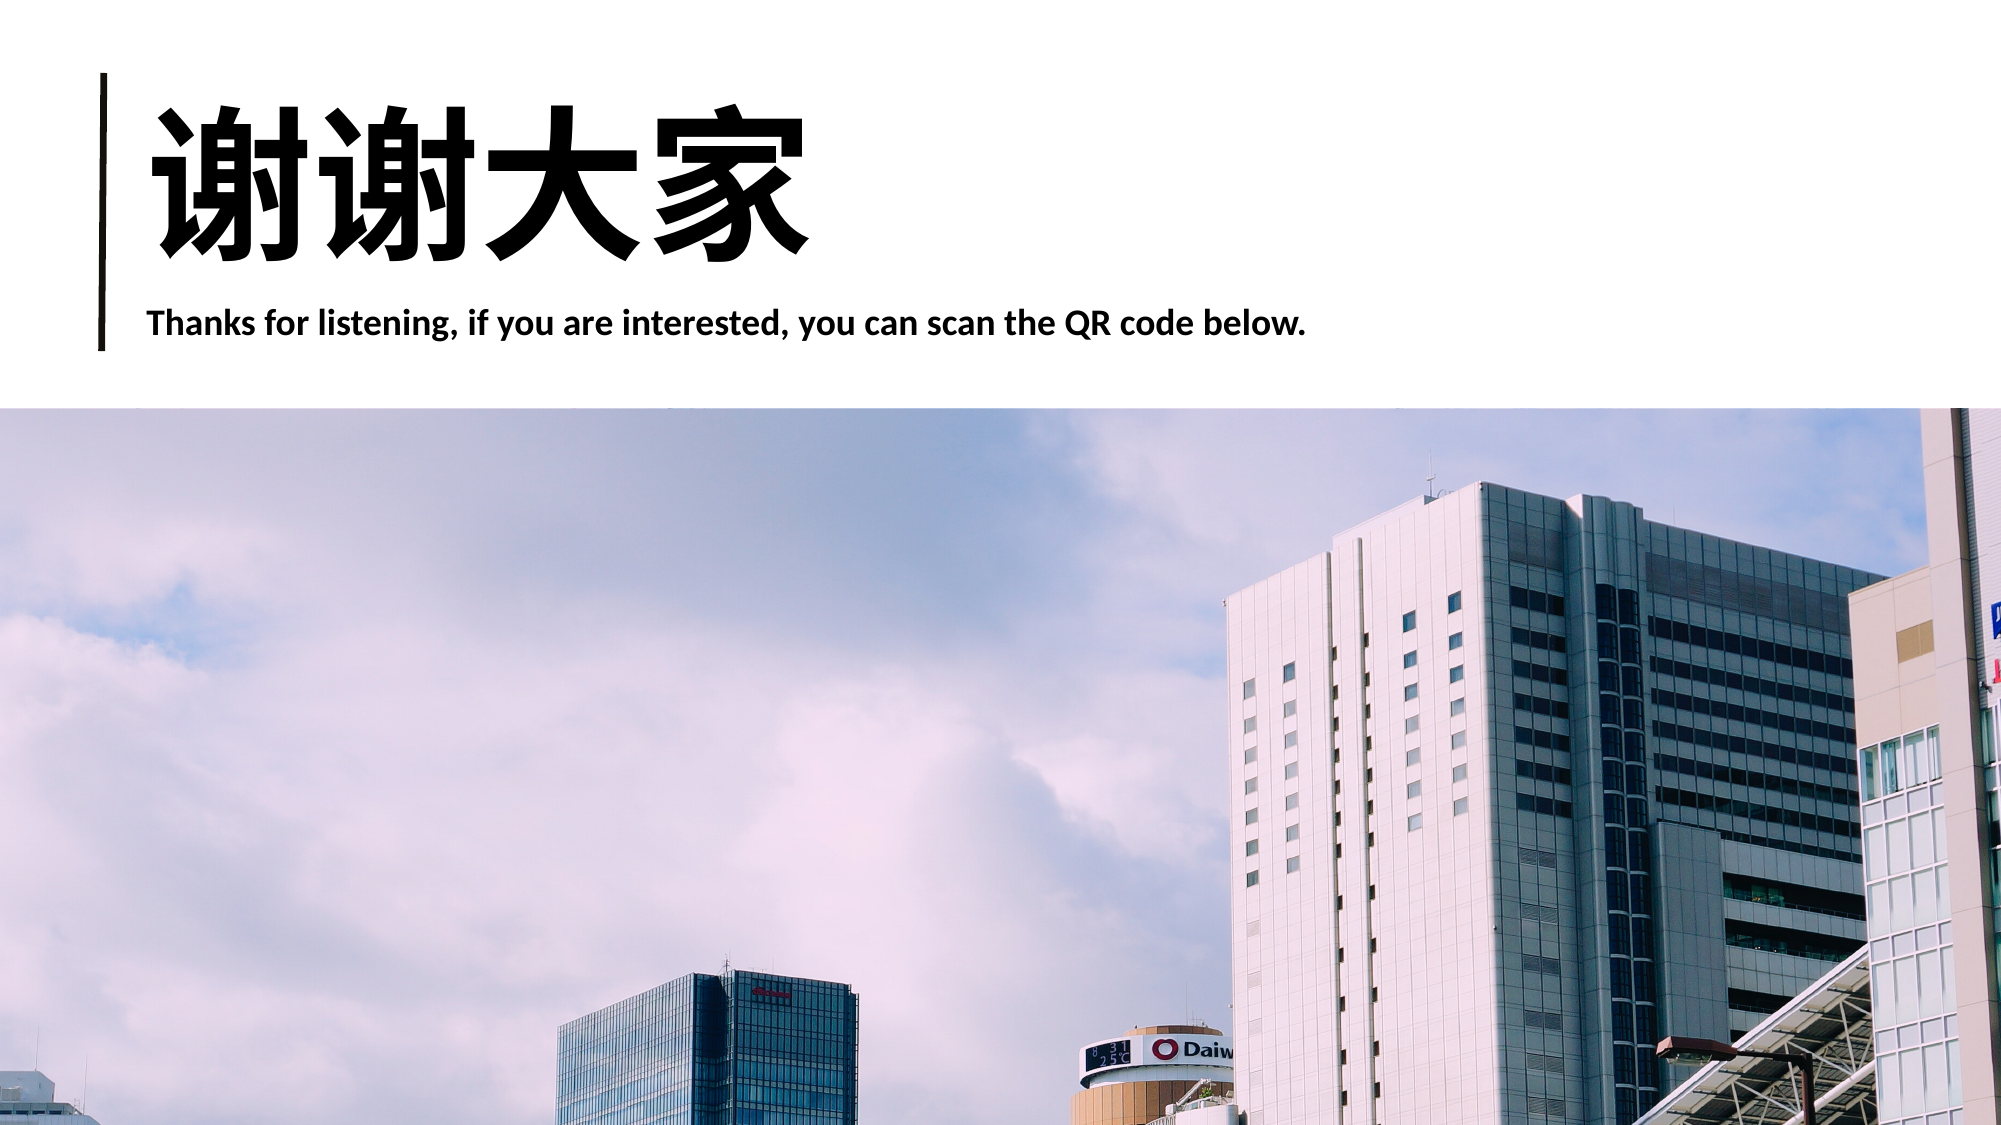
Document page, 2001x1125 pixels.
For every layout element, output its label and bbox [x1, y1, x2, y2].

text_box [101, 72, 1535, 351]
picture [0, 407, 2001, 1125]
